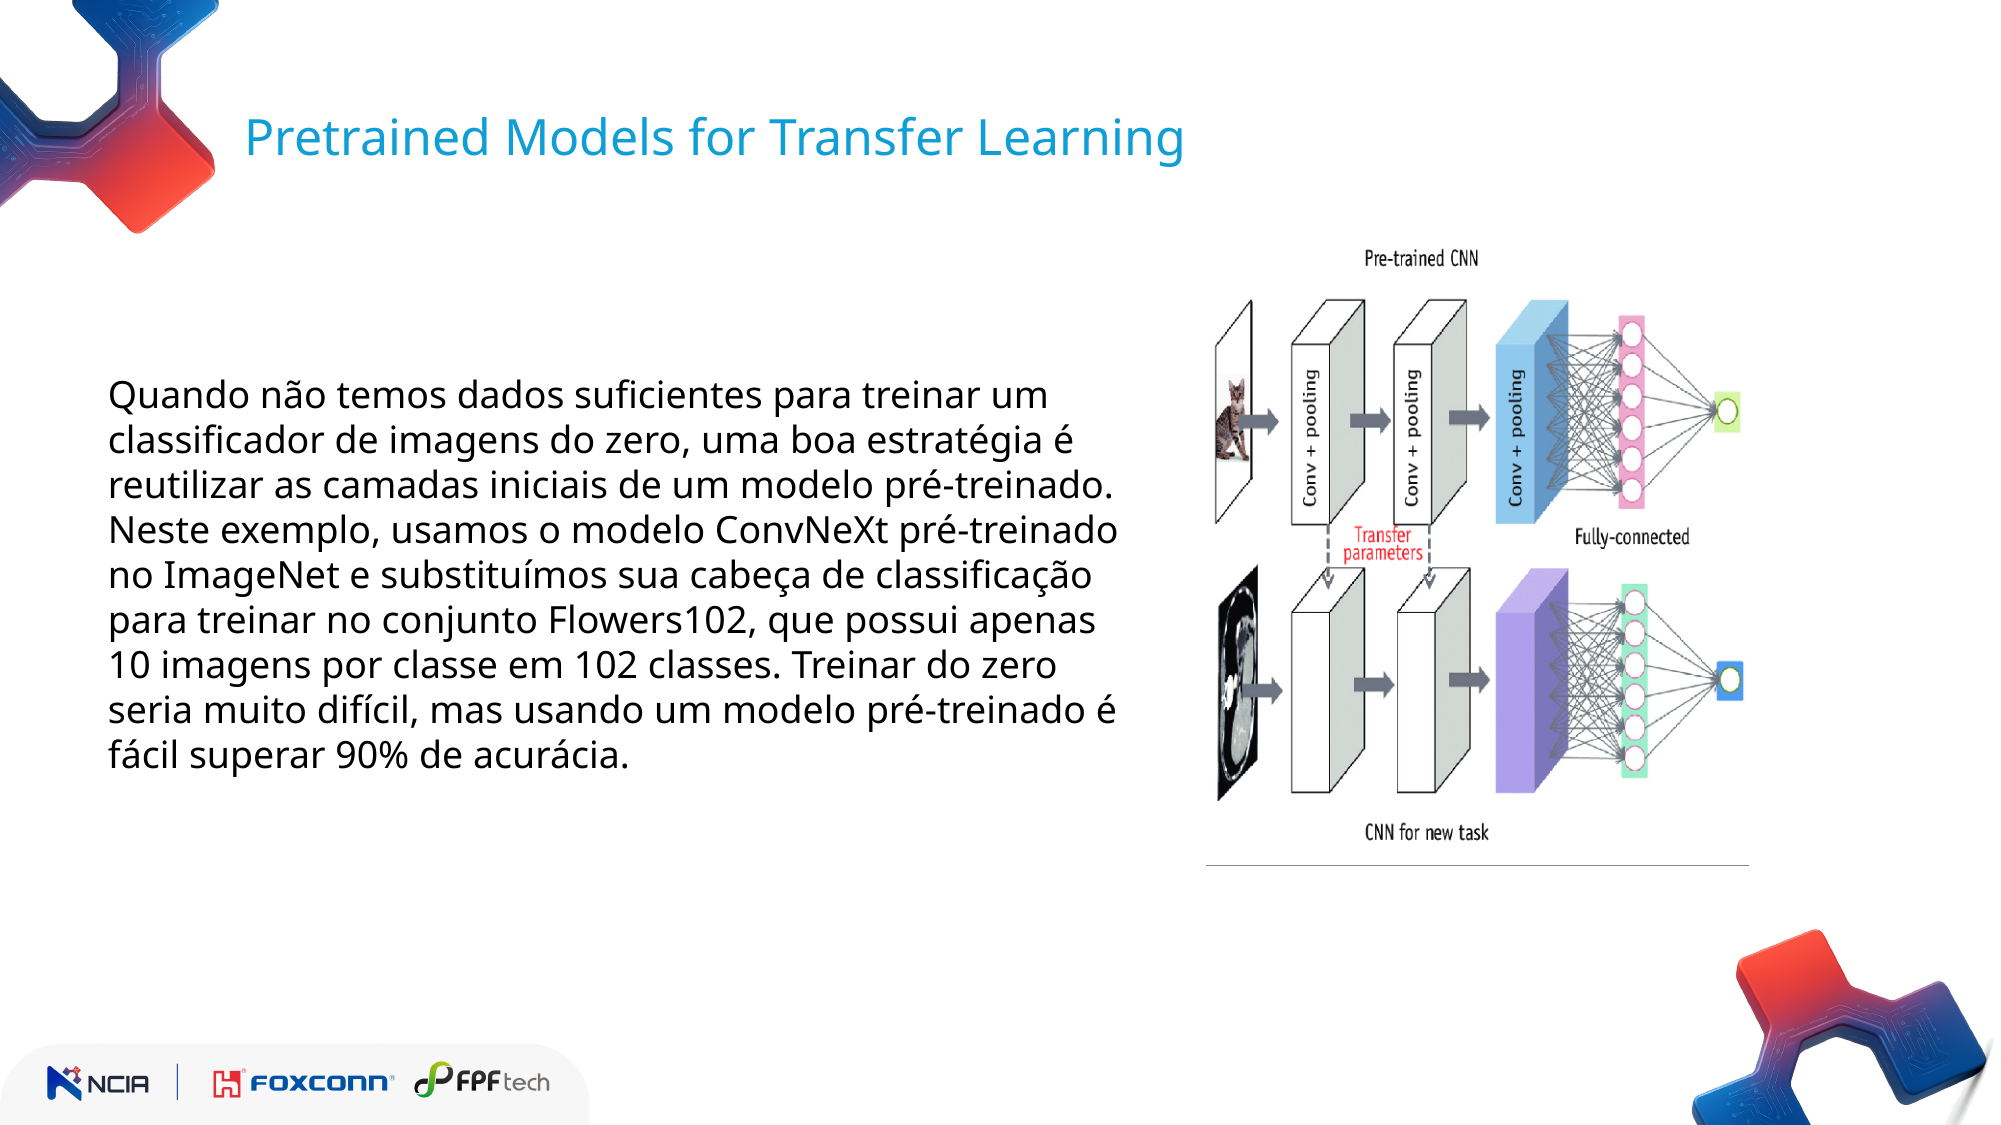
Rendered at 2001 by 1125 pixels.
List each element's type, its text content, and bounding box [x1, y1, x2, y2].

picture [1206, 231, 1749, 866]
picture [0, 991, 590, 1125]
text_box Pretrained Models for Transfer Learning [229, 98, 1280, 173]
picture [0, 0, 250, 246]
text_box Quando não temos dados suficientes para treinar um classificador de imagens do zero, uma boa estratégia é reutilizar as camadas iniciais de um modelo pré-treinado. Neste exemplo, usamos o modelo ConvNeXt pré-treinado no ImageNet e substituímos sua cabeça de classificação para treinar no conjunto Flowers102, que possui apenas 10 imagens por classe em 102 classes. Treinar do zero seria muito difícil, mas usando um modelo pré-treinado é fácil superar 90% de acurácia. [93, 363, 1144, 784]
picture [1667, 911, 2001, 1125]
